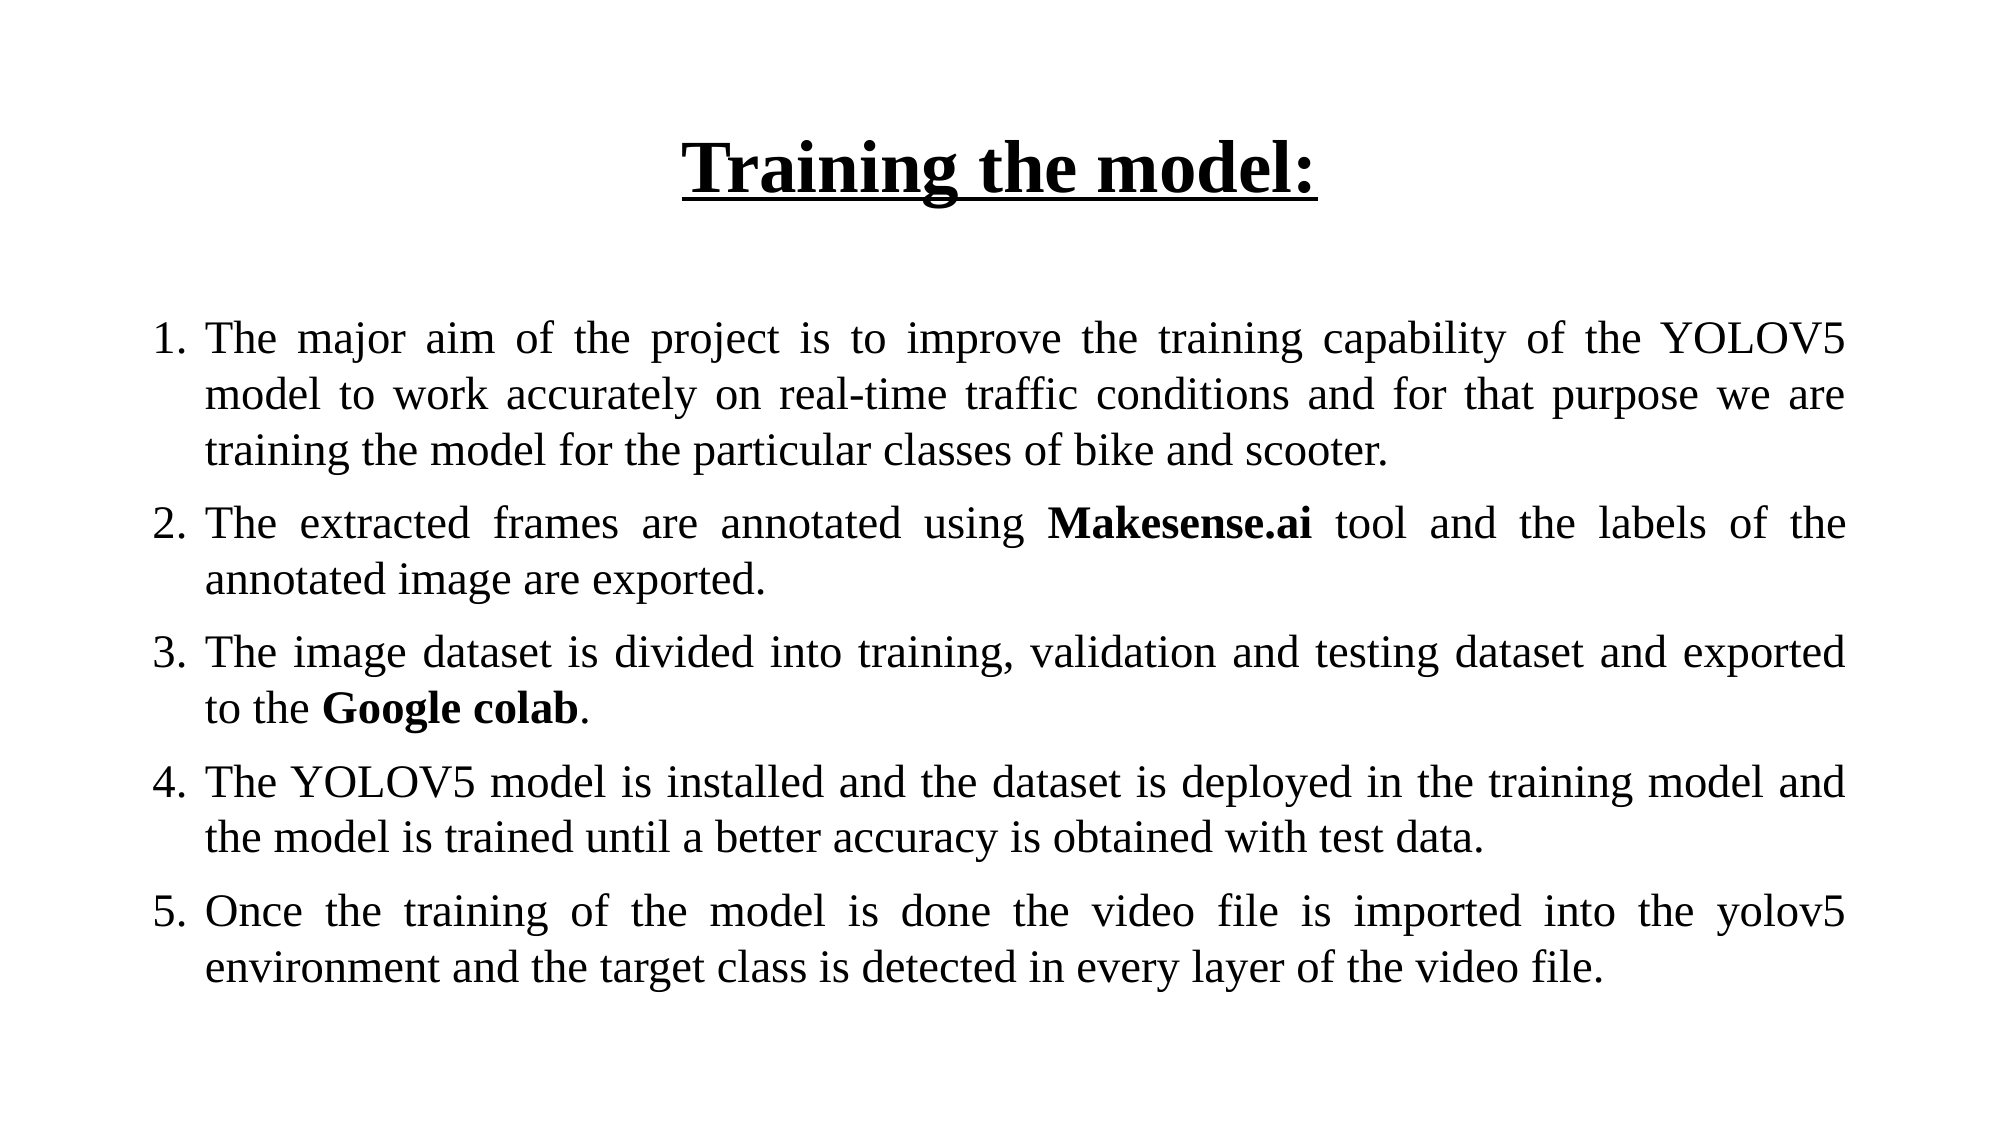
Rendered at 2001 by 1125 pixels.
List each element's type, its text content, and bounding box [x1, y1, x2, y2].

list The major aim of the project is to improve the training capability of the YOLOV5 model to work accurately on real-time traffic conditions and for that purpose we are training the model for the particular classes of bike and scooter. The extracted frames are annotated using Makesense.ai tool and the labels of the annotated image are exported. The image dataset is divided into training, validation and testing dataset and exported to the Google colab. The YOLOV5 model is installed and the dataset is deployed in the training model and the model is trained until a better accuracy is obtained with test data. Once the training of the model is done the video file is imported into the yolov5 environment and the target class is detected in every layer of the video file. [137, 299, 1863, 1014]
title Training the model: [137, 59, 1863, 278]
